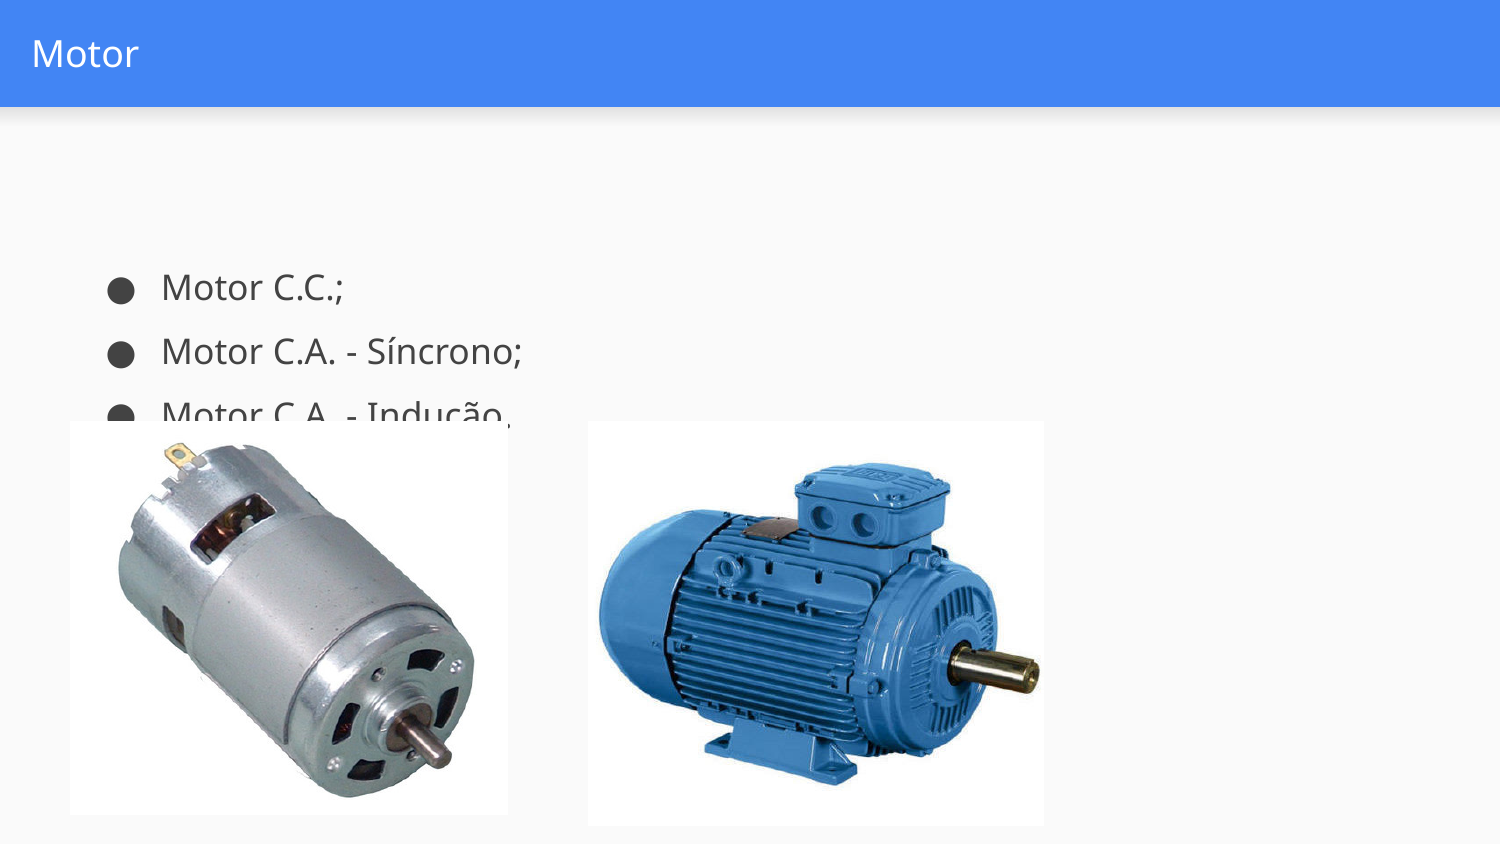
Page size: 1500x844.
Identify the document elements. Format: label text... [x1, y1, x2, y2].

picture [70, 421, 508, 816]
title Motor [16, 2, 1464, 102]
text_box Motor C.C.; Motor C.A. - Síncrono; Motor C.A. - Indução. [70, 229, 1021, 451]
picture [588, 421, 1044, 826]
